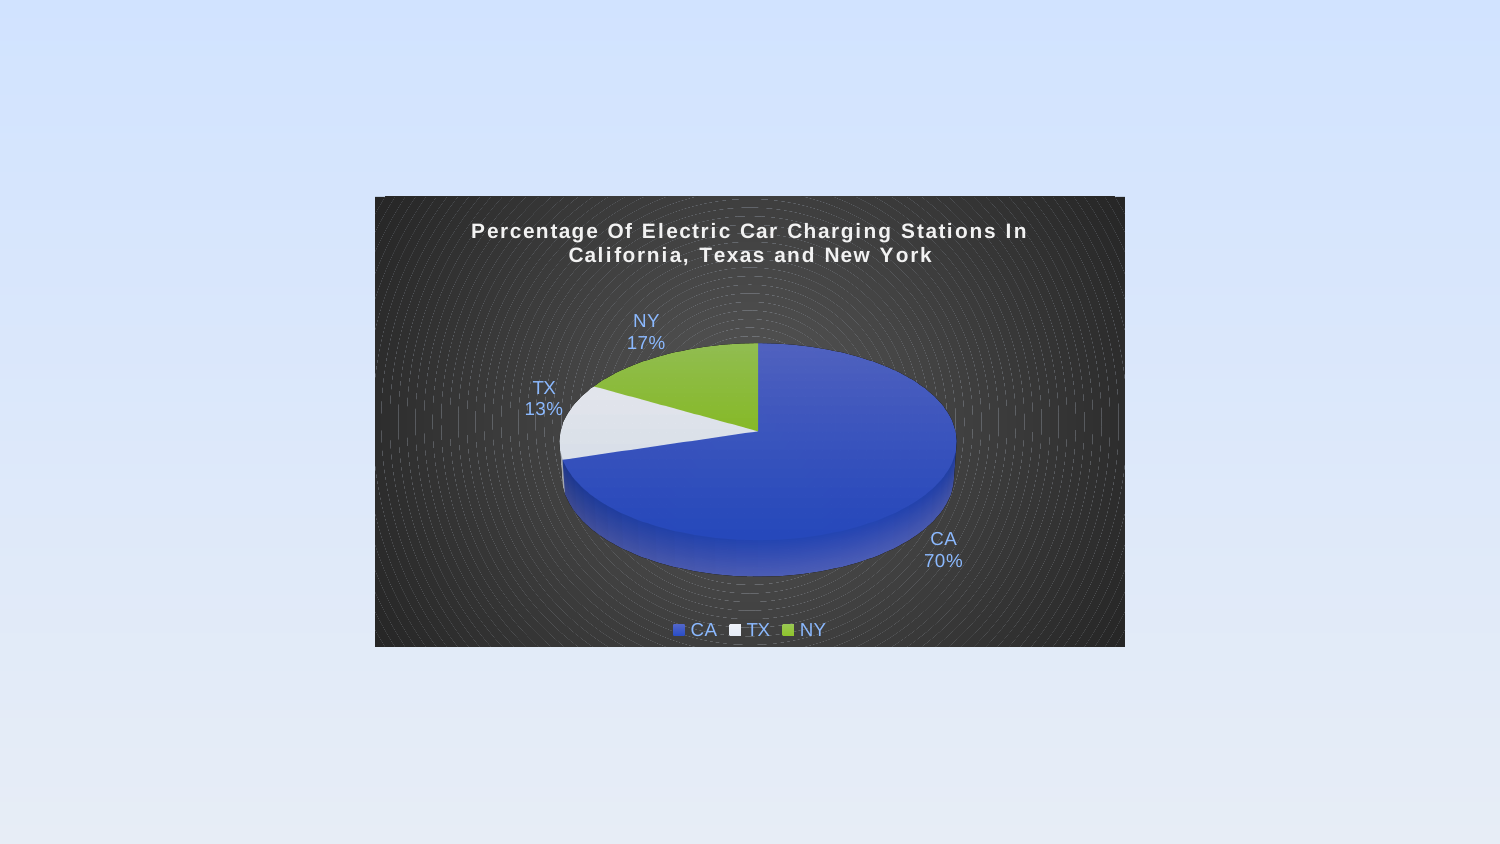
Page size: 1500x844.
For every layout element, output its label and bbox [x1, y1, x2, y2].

chart [374, 196, 1126, 648]
